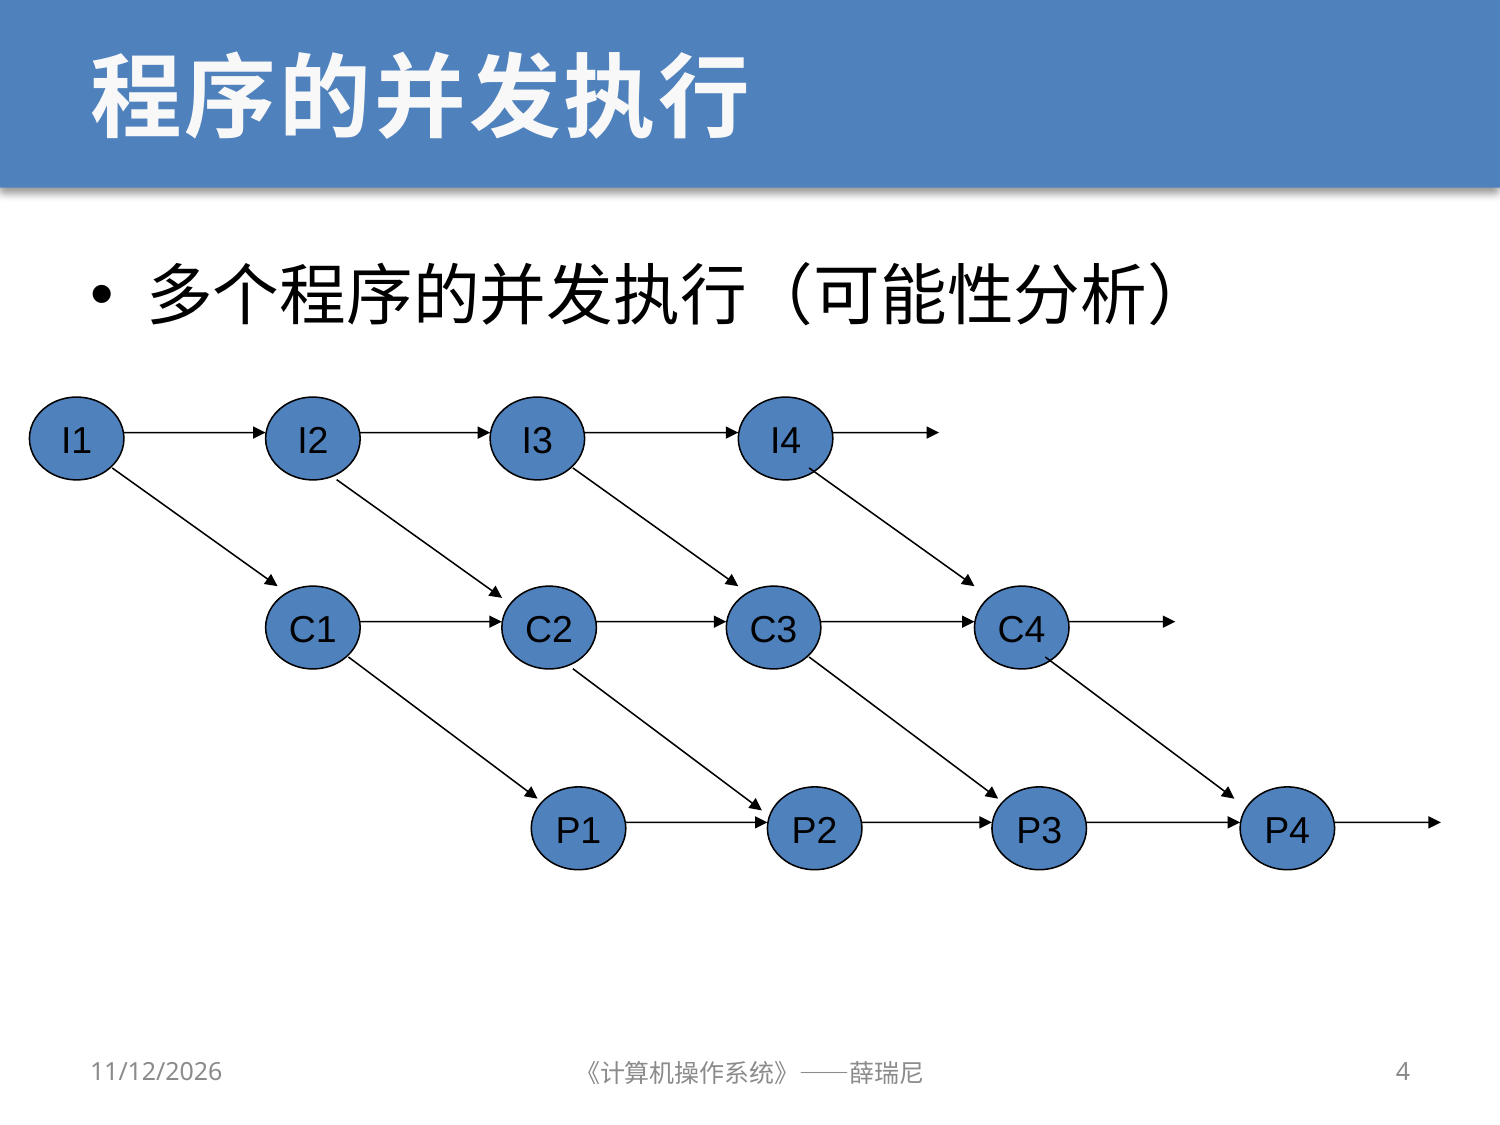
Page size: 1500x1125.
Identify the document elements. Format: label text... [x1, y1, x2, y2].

text_box I1 [29, 397, 75, 480]
slide_number 4 [1074, 1042, 1425, 1103]
footer 《计算机操作系统》——薛瑞尼 [512, 1042, 988, 1103]
list 多个程序的并发执行（可能性分析） [75, 221, 1425, 1021]
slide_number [75, 1042, 425, 1103]
title 程序的并发执行 [75, 0, 1425, 188]
text_box [1425, 816, 1441, 829]
